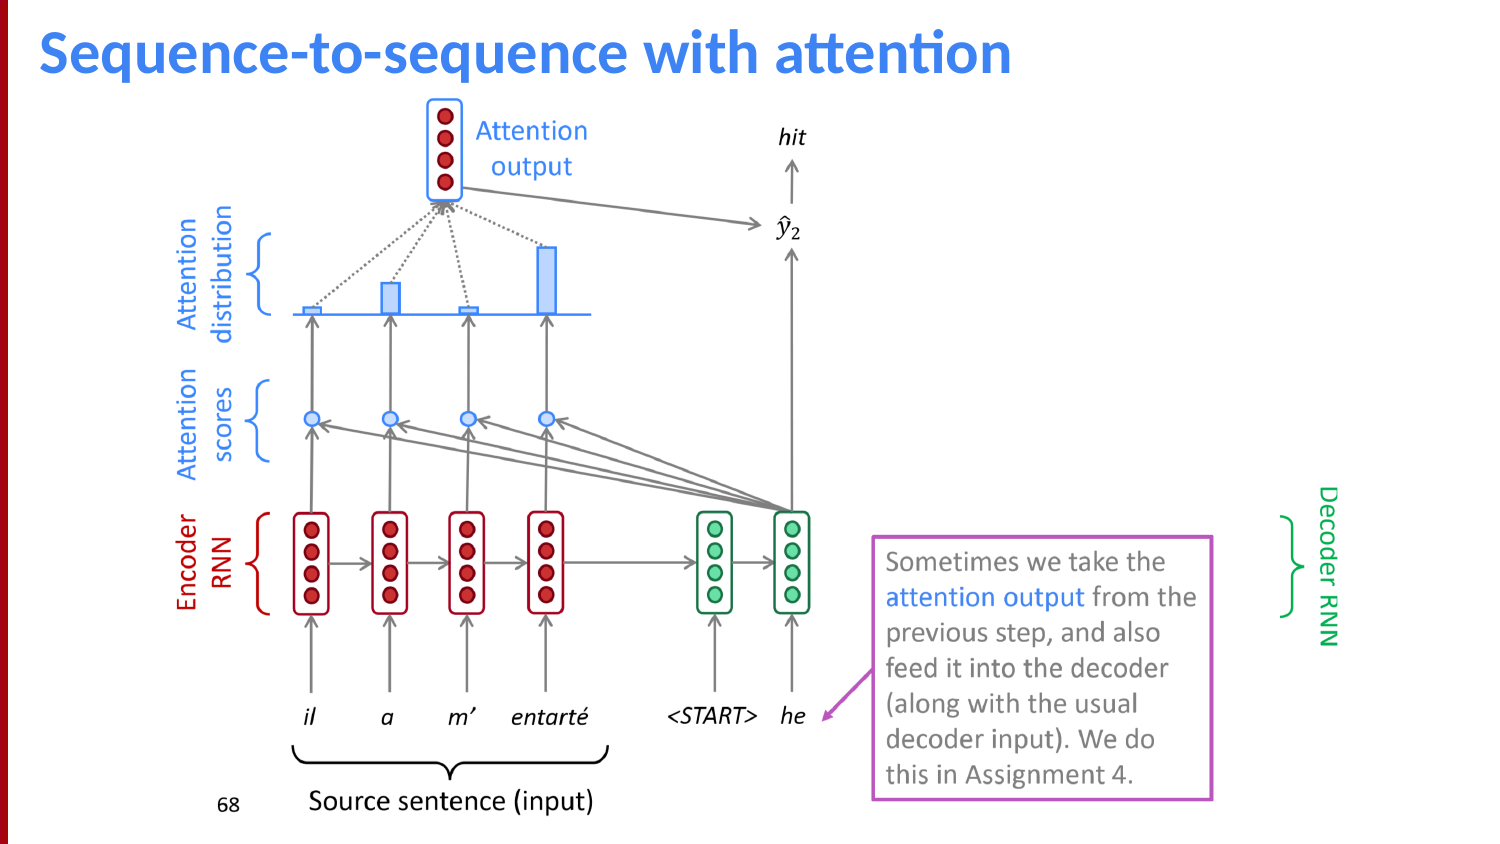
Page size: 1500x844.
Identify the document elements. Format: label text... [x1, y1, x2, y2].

picture [174, 93, 1338, 829]
title Sequence-to-sequence with attention [24, 0, 1413, 94]
